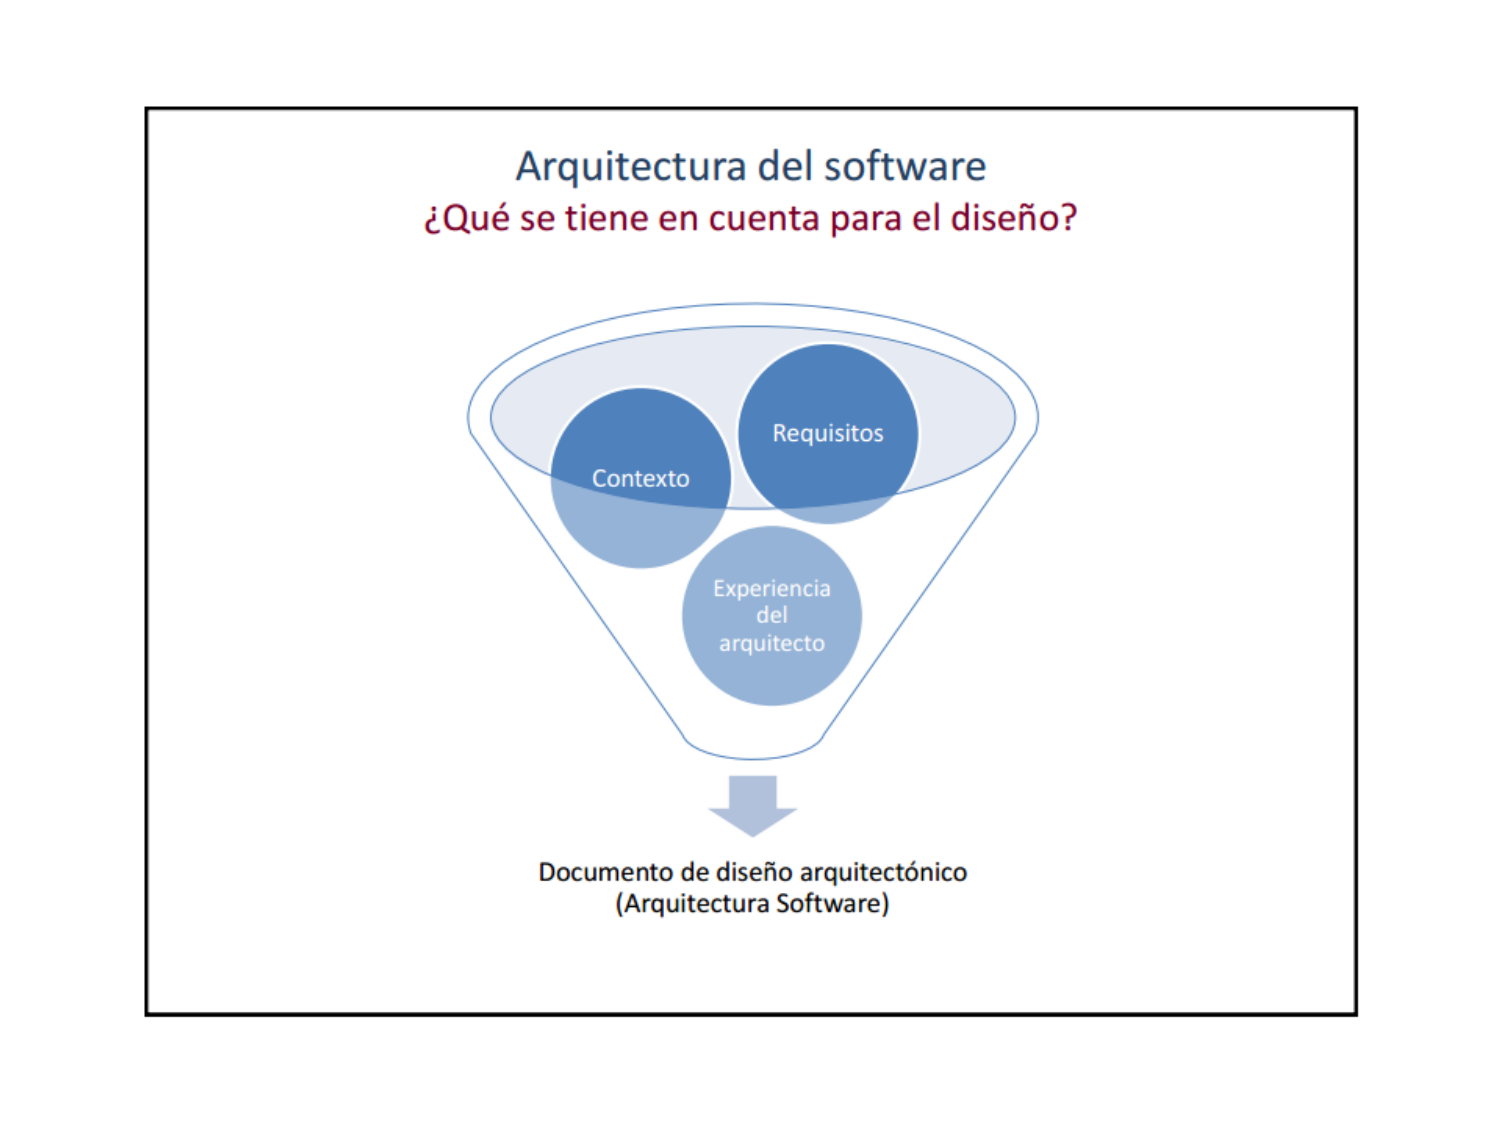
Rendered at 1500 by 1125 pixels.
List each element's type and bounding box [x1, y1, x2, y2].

picture [137, 99, 1363, 1026]
